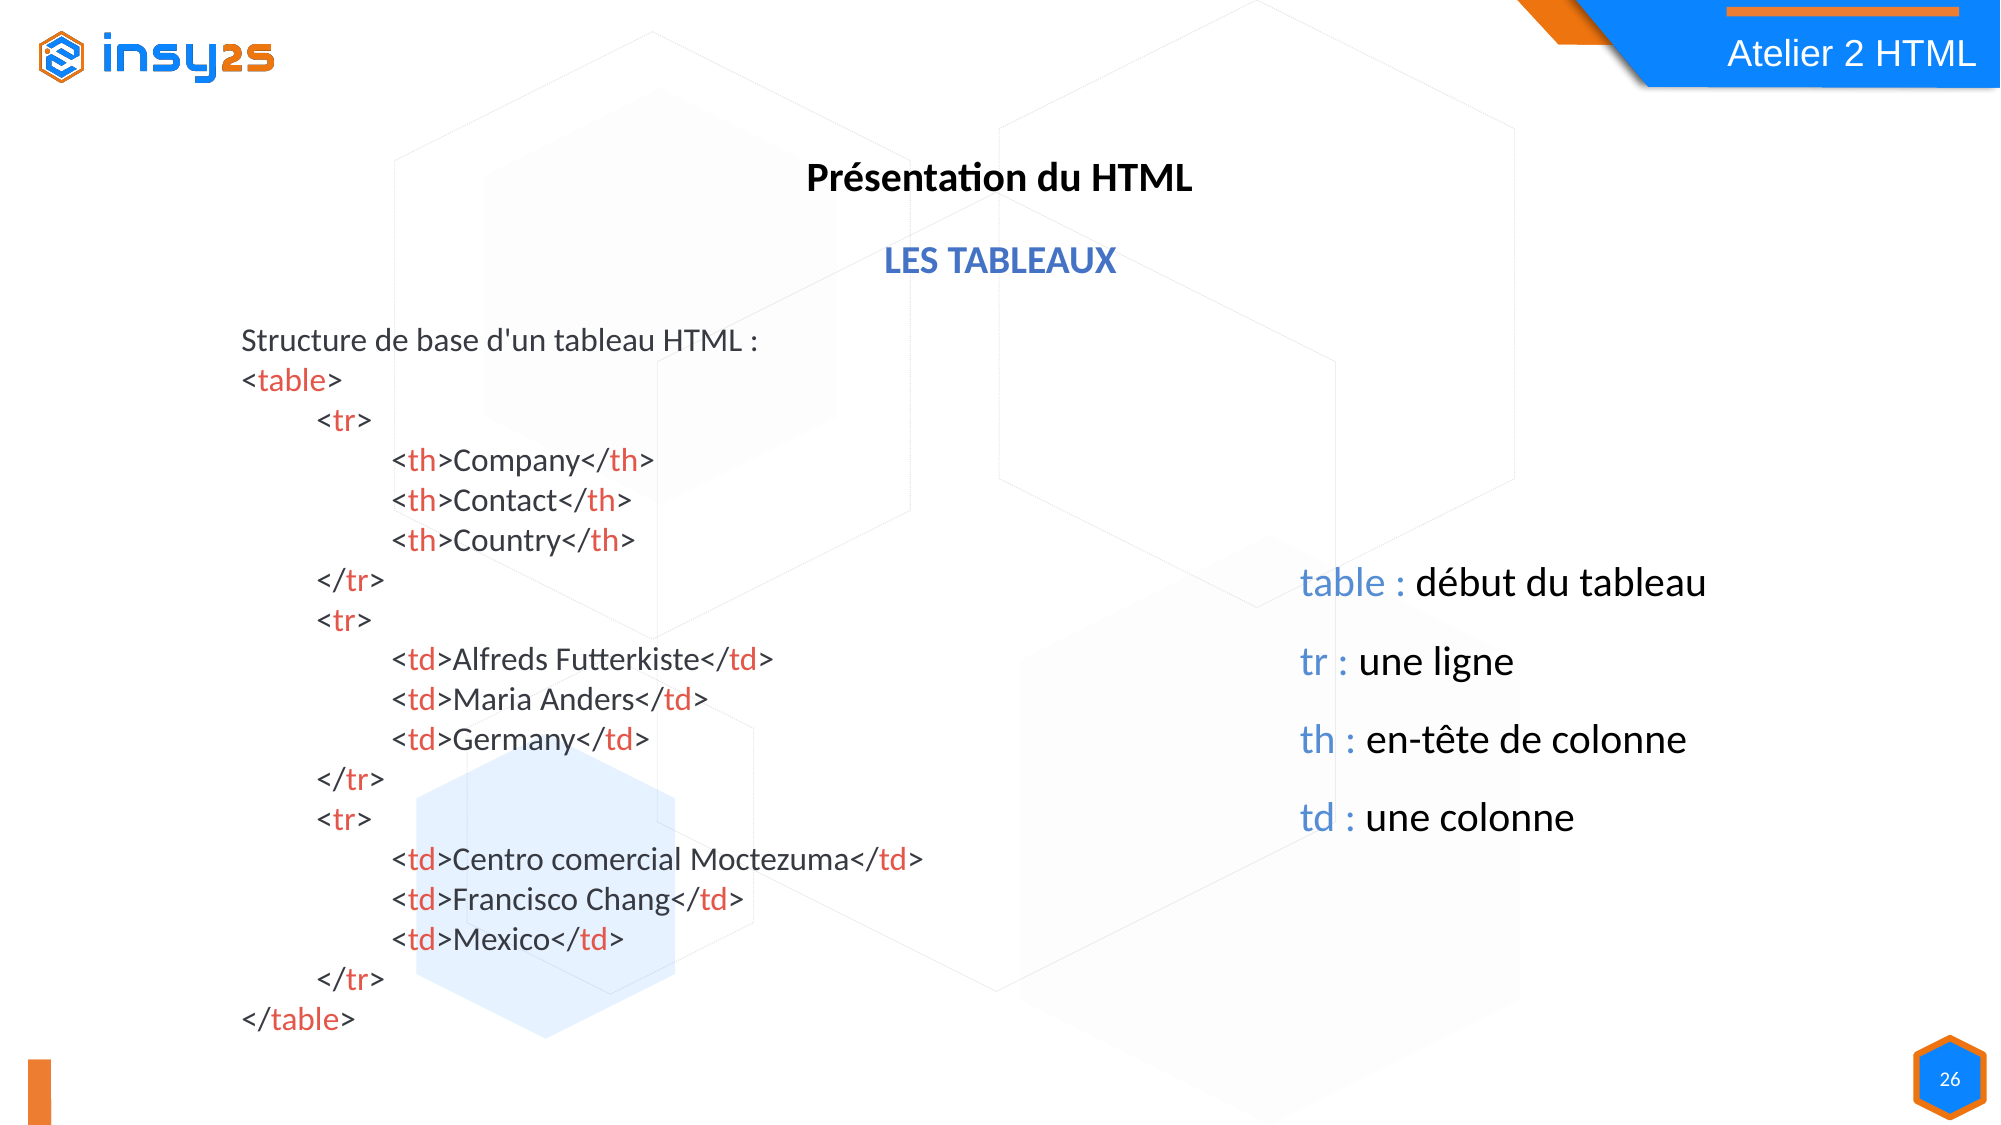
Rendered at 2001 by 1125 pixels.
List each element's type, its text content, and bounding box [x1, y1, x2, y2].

picture [39, 31, 274, 84]
text_box table : début du tableau tr : une ligne th : en-tête de colonne td : une colonne [1285, 540, 1874, 848]
slide_number 26 [1916, 1053, 1984, 1104]
text_box Structure de base d'un tableau HTML : <table> <tr> <th>Company</th> <th>Contact</th> <th>Country</th> </tr> <tr> <td>Alfreds Futterkiste</td> <td>Maria Anders</td> <td>Germany</td> </tr> <tr> <td>Centro comercial Moctezuma</td> <td>Francisco Chang</td> <td>Mexico</td> </tr> </table> [226, 310, 1227, 1045]
text_box Présentation du HTML [499, 137, 1500, 207]
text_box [1514, 0, 2000, 88]
text_box LES TABLEAUX [175, 222, 1826, 290]
